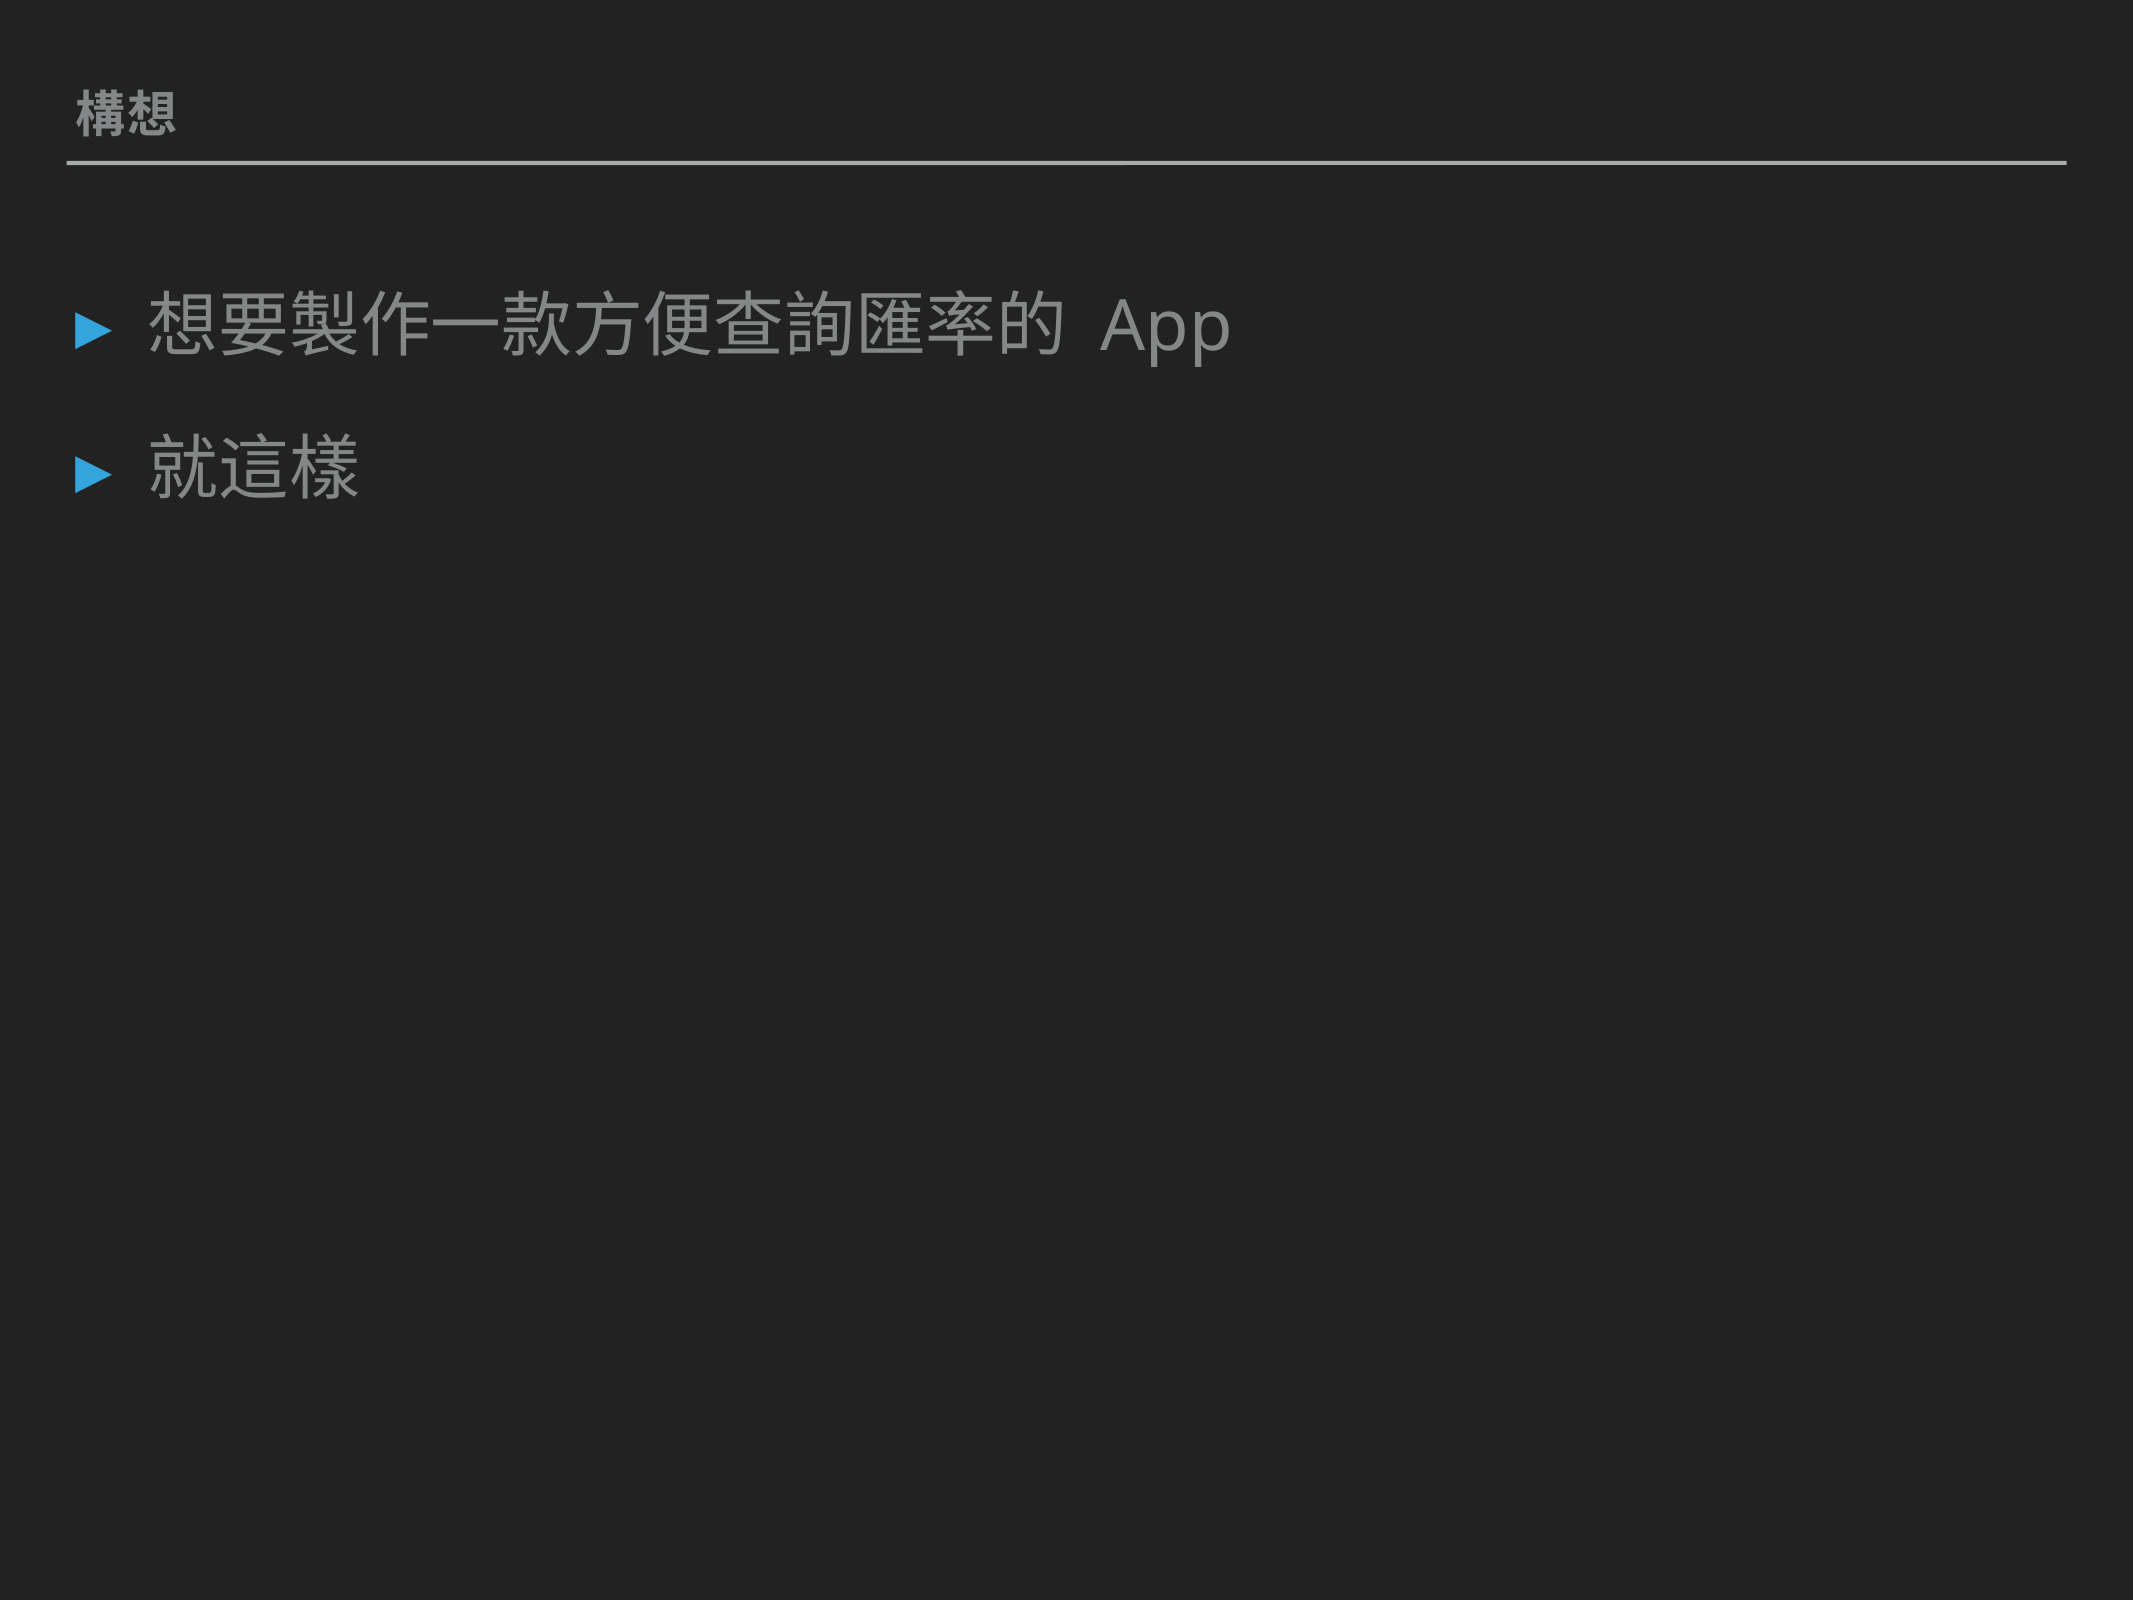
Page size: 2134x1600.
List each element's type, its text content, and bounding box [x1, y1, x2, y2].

list 構想 [66, 64, 1901, 151]
list 想要製作一款方便查詢匯率的 App 就這樣 [66, 270, 2068, 1453]
